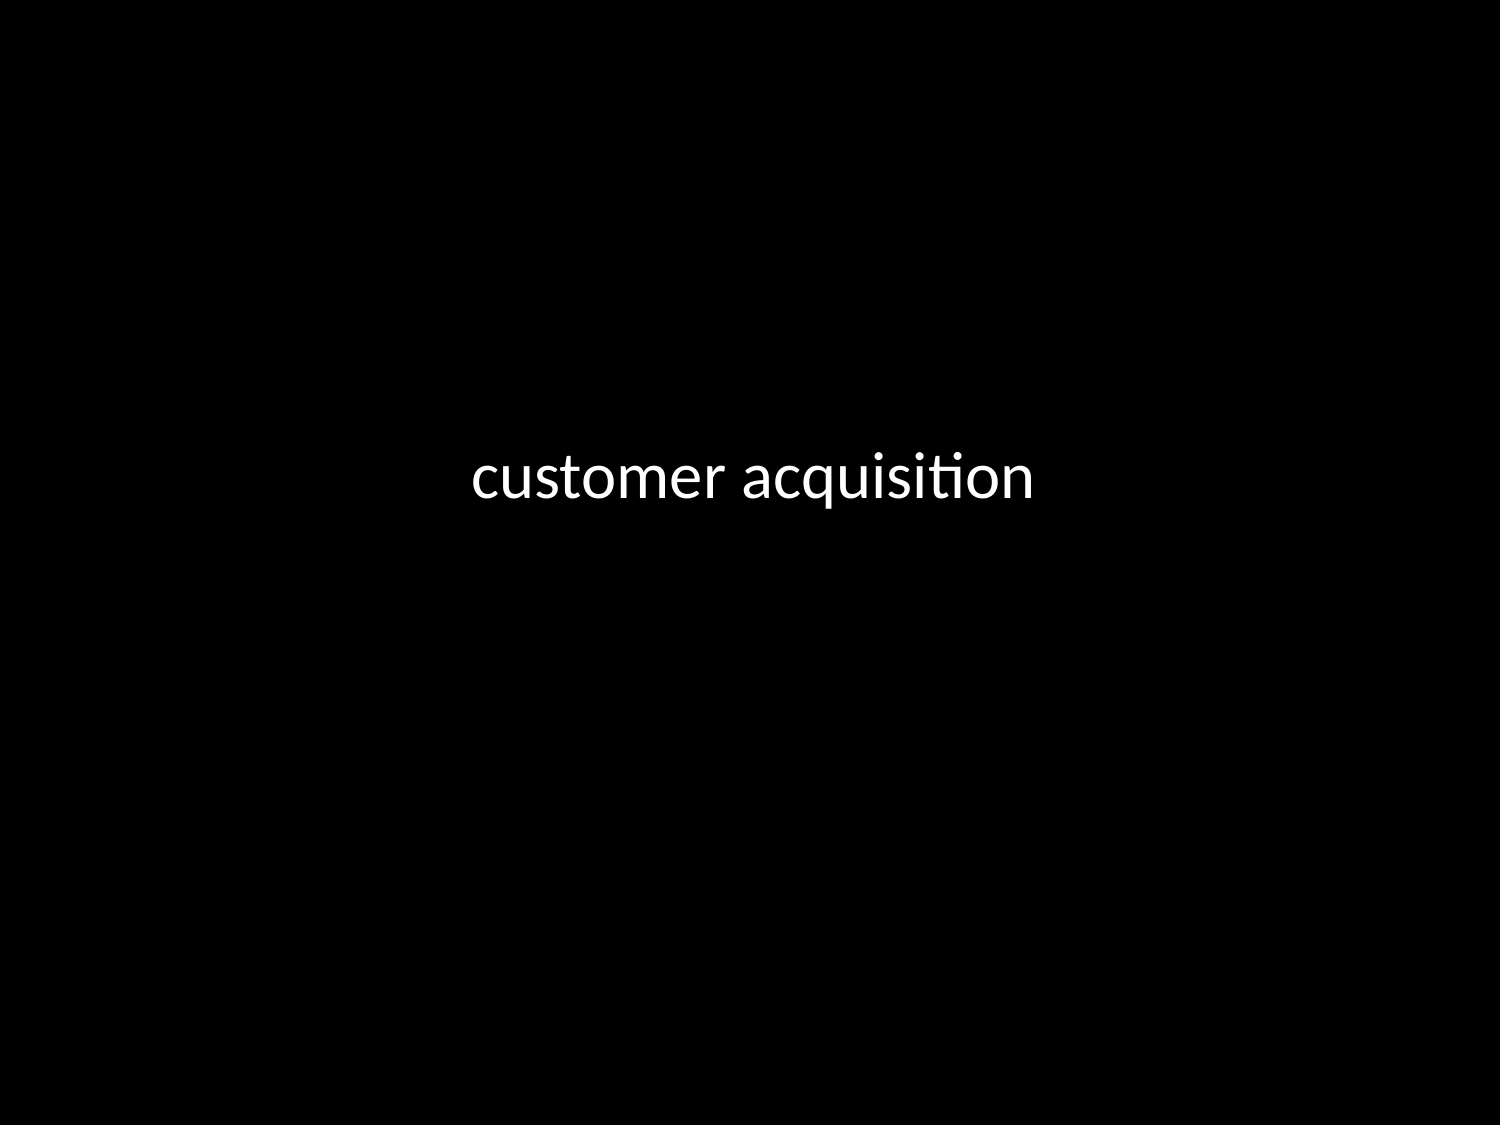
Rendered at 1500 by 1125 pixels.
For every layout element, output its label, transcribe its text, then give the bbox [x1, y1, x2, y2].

list customer acquisition [456, 424, 1063, 525]
